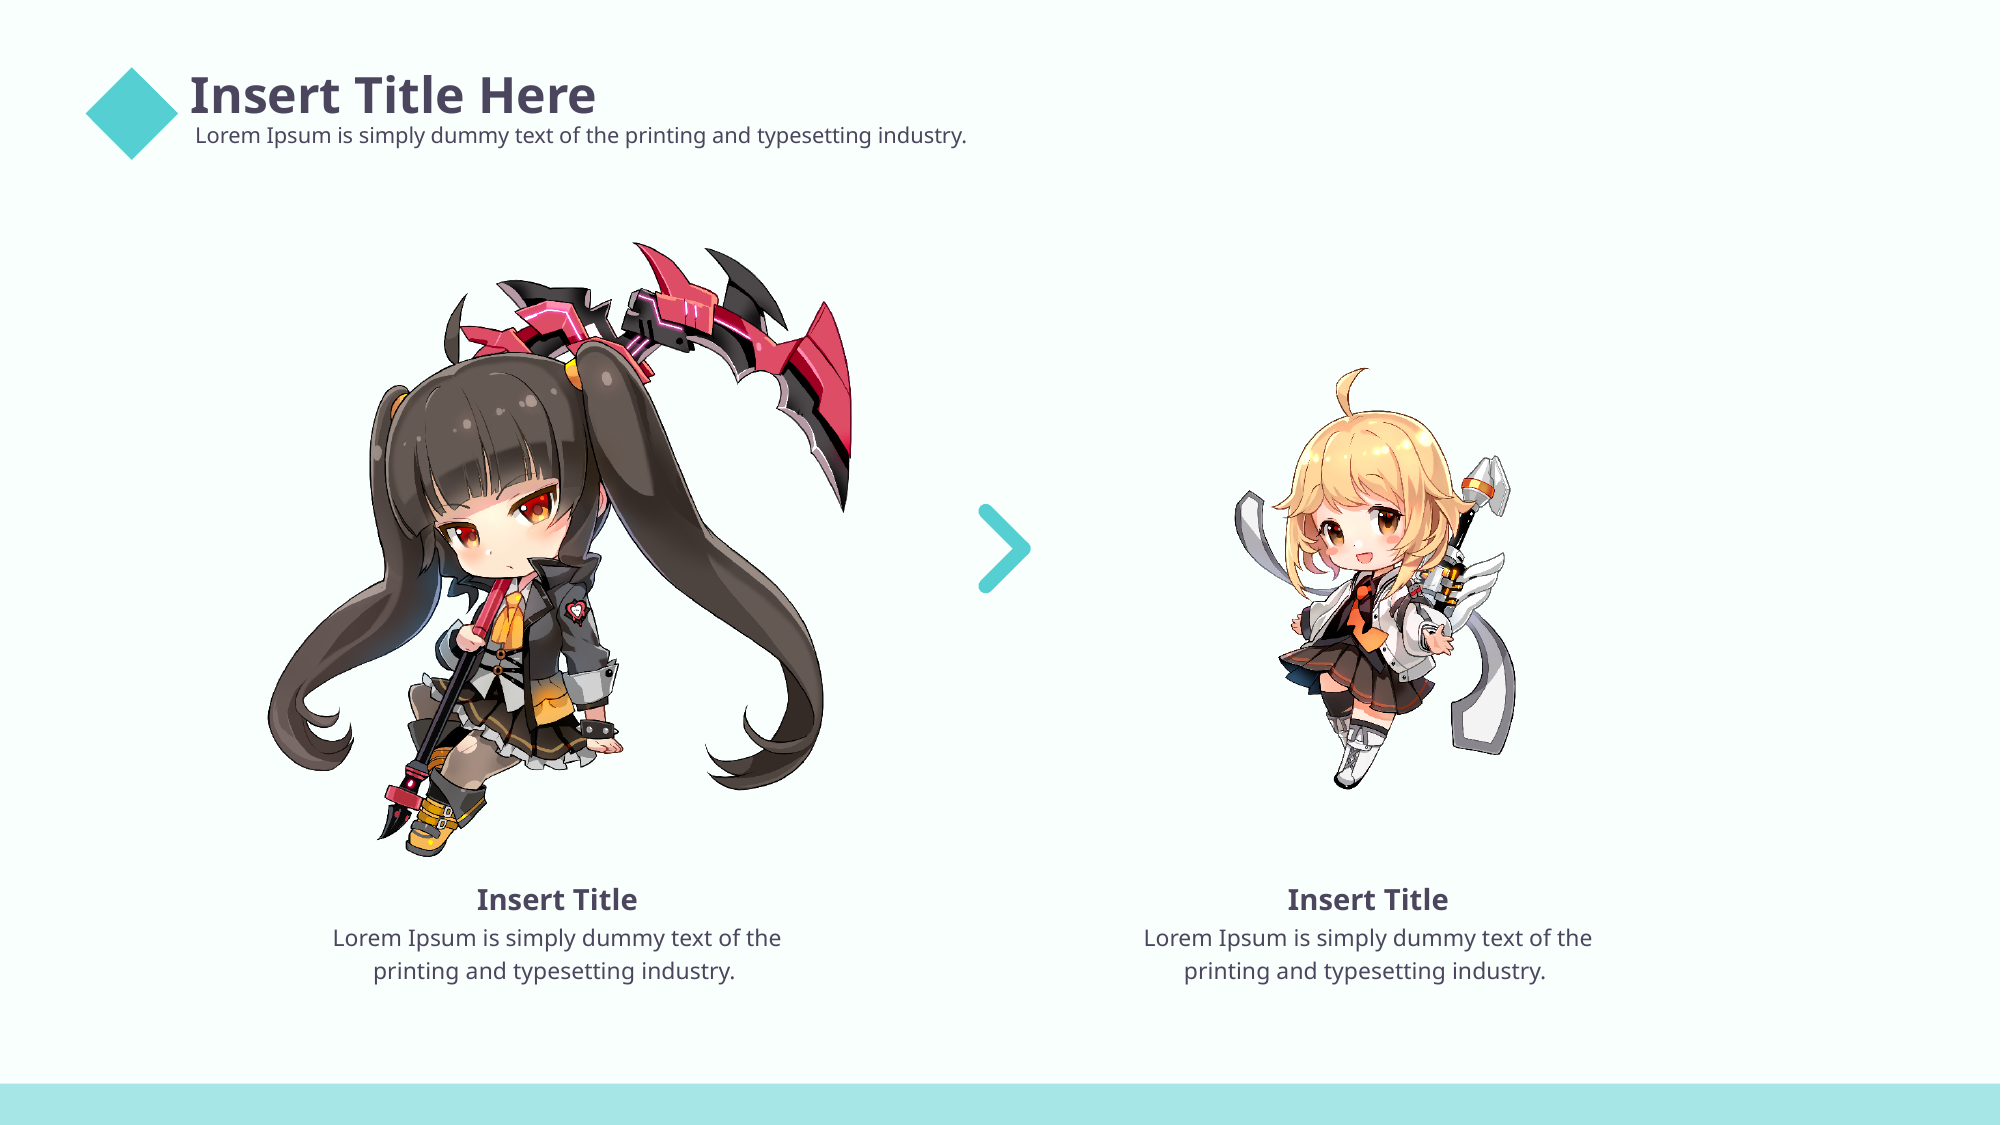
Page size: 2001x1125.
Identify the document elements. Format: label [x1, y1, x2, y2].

text_box [297, 873, 818, 993]
picture [255, 236, 860, 871]
text_box [1107, 873, 1629, 993]
picture [1170, 350, 1567, 798]
text_box [971, 497, 1038, 574]
text_box [85, 55, 982, 160]
